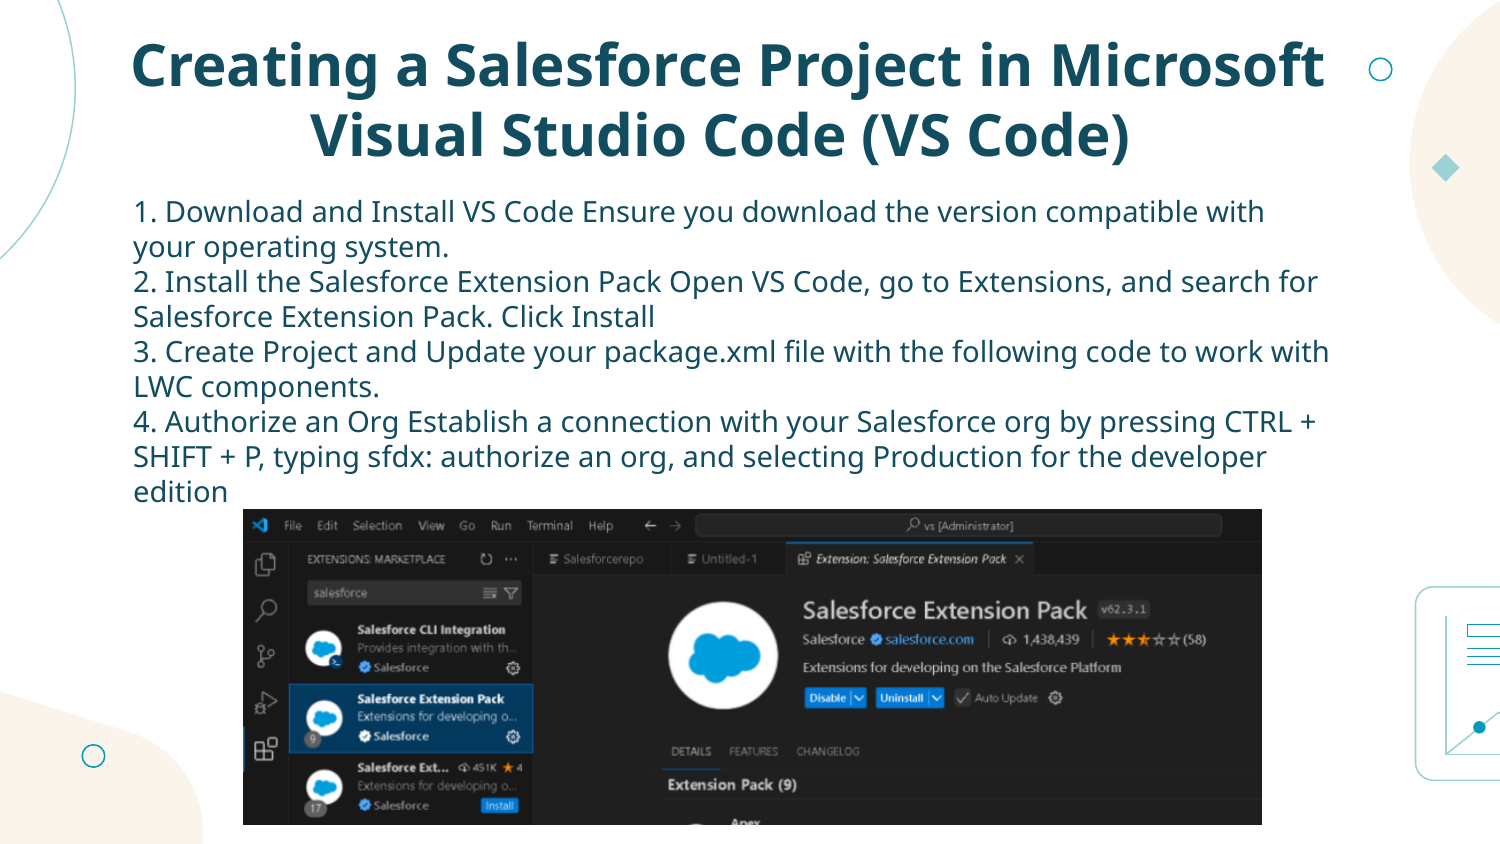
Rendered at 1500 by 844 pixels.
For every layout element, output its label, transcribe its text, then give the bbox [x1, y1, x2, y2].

subtitle 1. Download and Install VS Code Ensure you download the version compatible with your operating system. 2. Install the Salesforce Extension Pack Open VS Code, go to Extensions, and search for Salesforce Extension Pack. Click Install 3. Create Project and Update your package.xml file with the following code to work with LWC components. 4. Authorize an Org Establish a connection with your Salesforce org by pressing CTRL + SHIFT + P, typing sfdx: authorize an org, and selecting Production for the developer edition [118, 178, 1349, 340]
title Creating a Salesforce Project in Microsoft Visual Studio Code (VS Code) [96, 13, 1361, 108]
picture [238, 505, 1262, 825]
